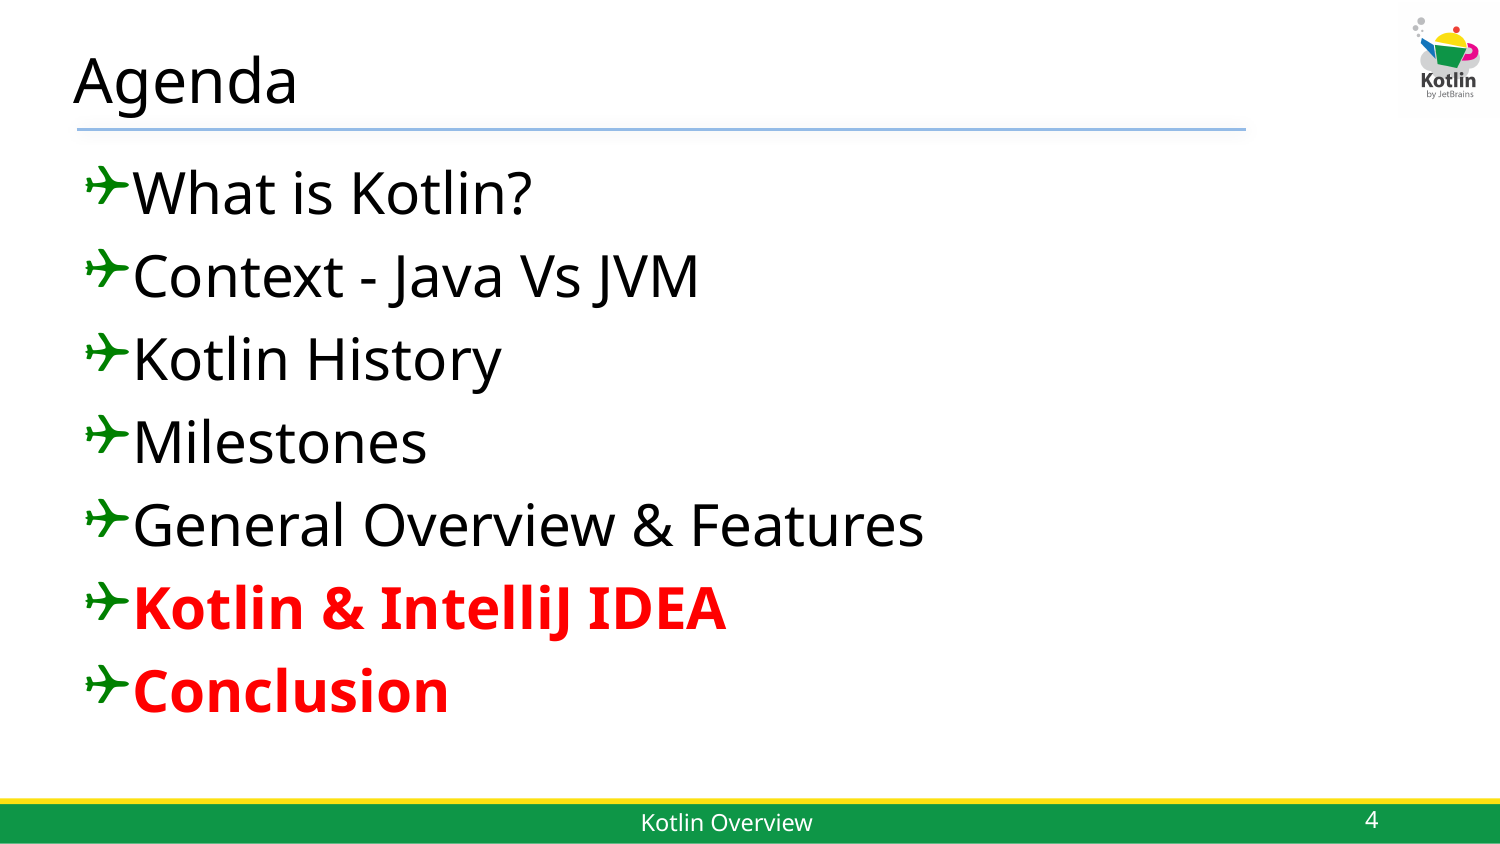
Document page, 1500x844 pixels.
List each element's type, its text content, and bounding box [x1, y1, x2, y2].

list What is Kotlin? Context - Java Vs JVM Kotlin History Milestones General Overview & Features Kotlin & IntelliJ IDEA Conclusion [74, 146, 1436, 804]
picture [1398, 2, 1500, 118]
title Agenda [64, 22, 1341, 126]
footer Kotlin Overview [527, 802, 927, 843]
slide_number 4 [1074, 799, 1388, 844]
